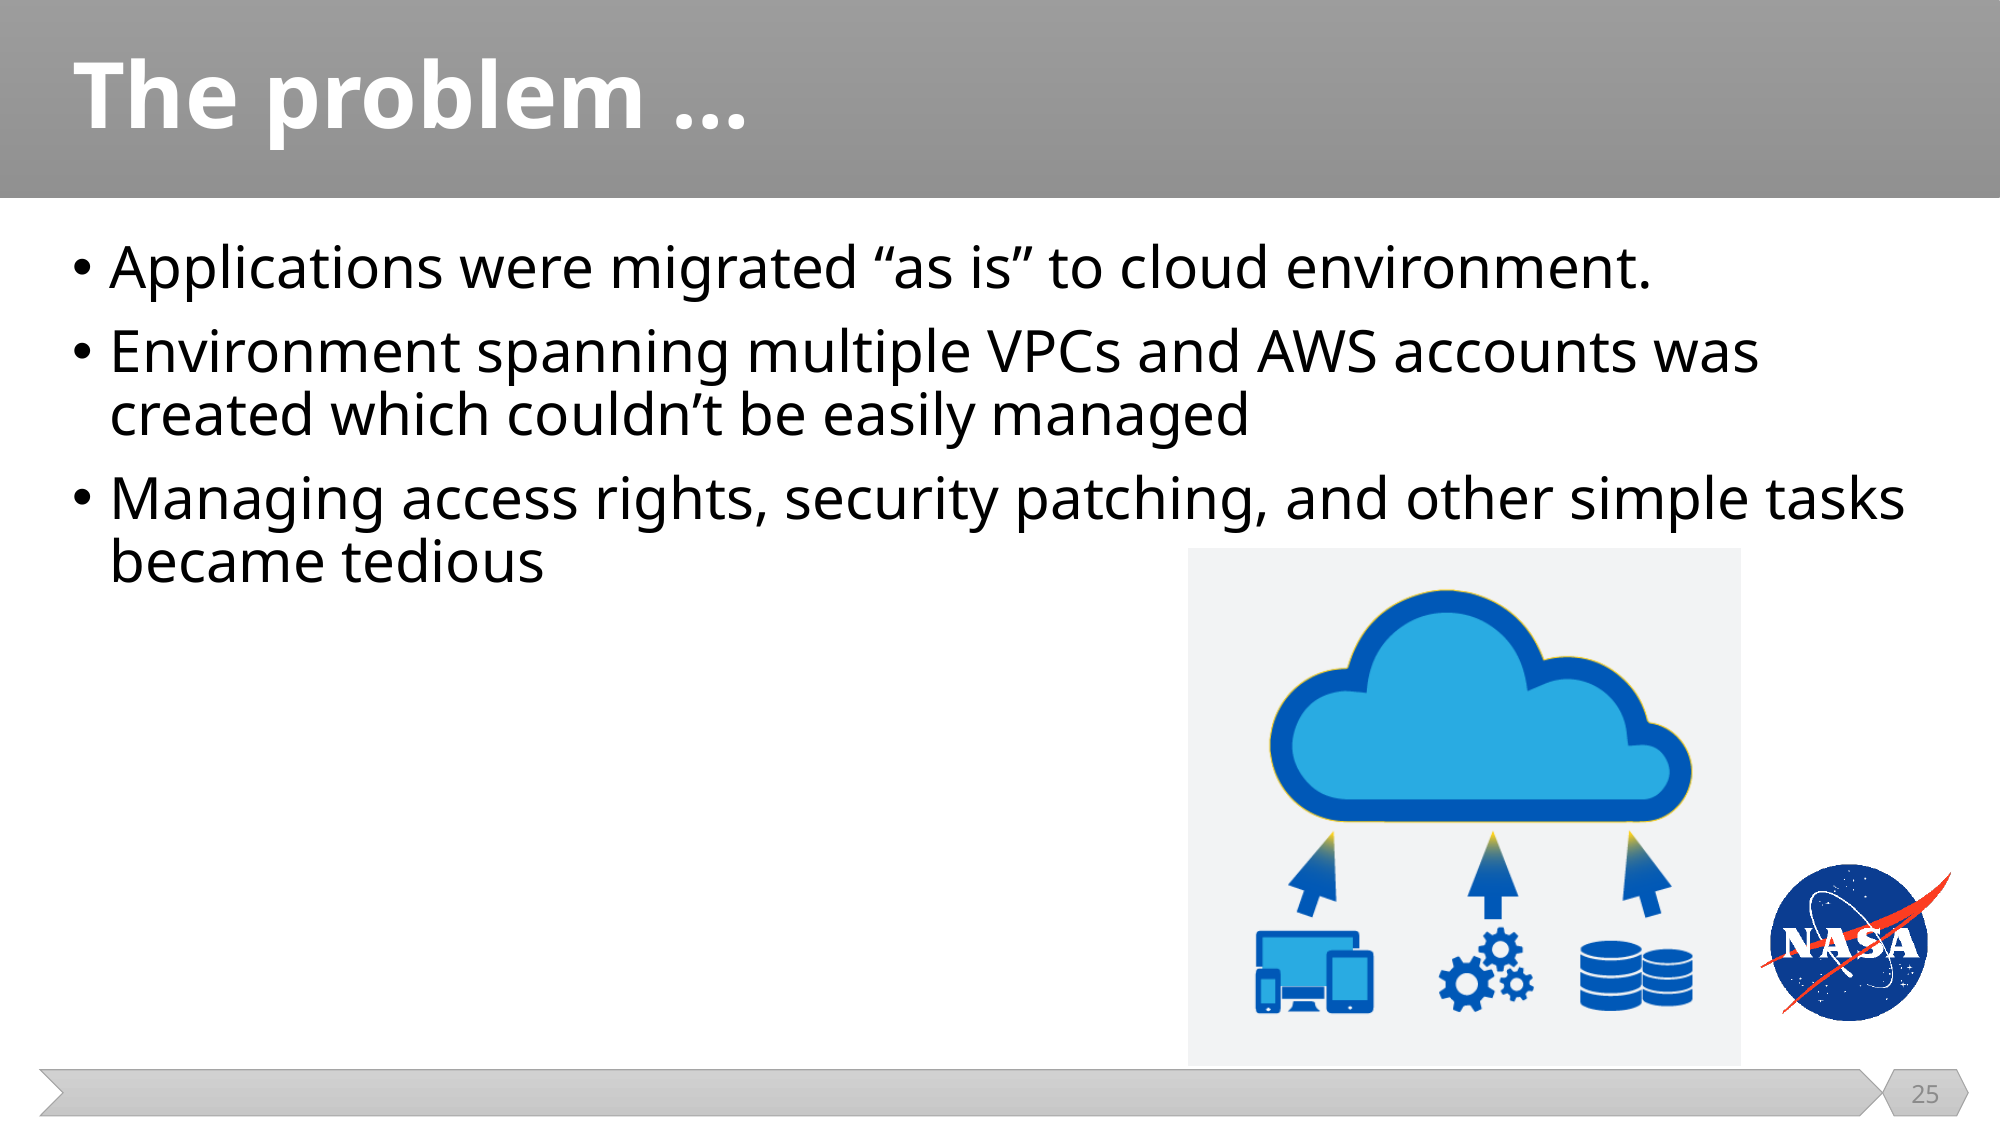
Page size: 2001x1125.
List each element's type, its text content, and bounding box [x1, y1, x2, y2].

slide_number 25 [1882, 1065, 1969, 1125]
title The problem … [56, 0, 1969, 199]
list Applications were migrated “as is” to cloud environment. Environment spanning multiple VPCs and AWS accounts was created which couldn’t be easily managed Managing access rights, security patching, and other simple tasks became tedious [56, 230, 1969, 1010]
picture [1188, 548, 1969, 1066]
